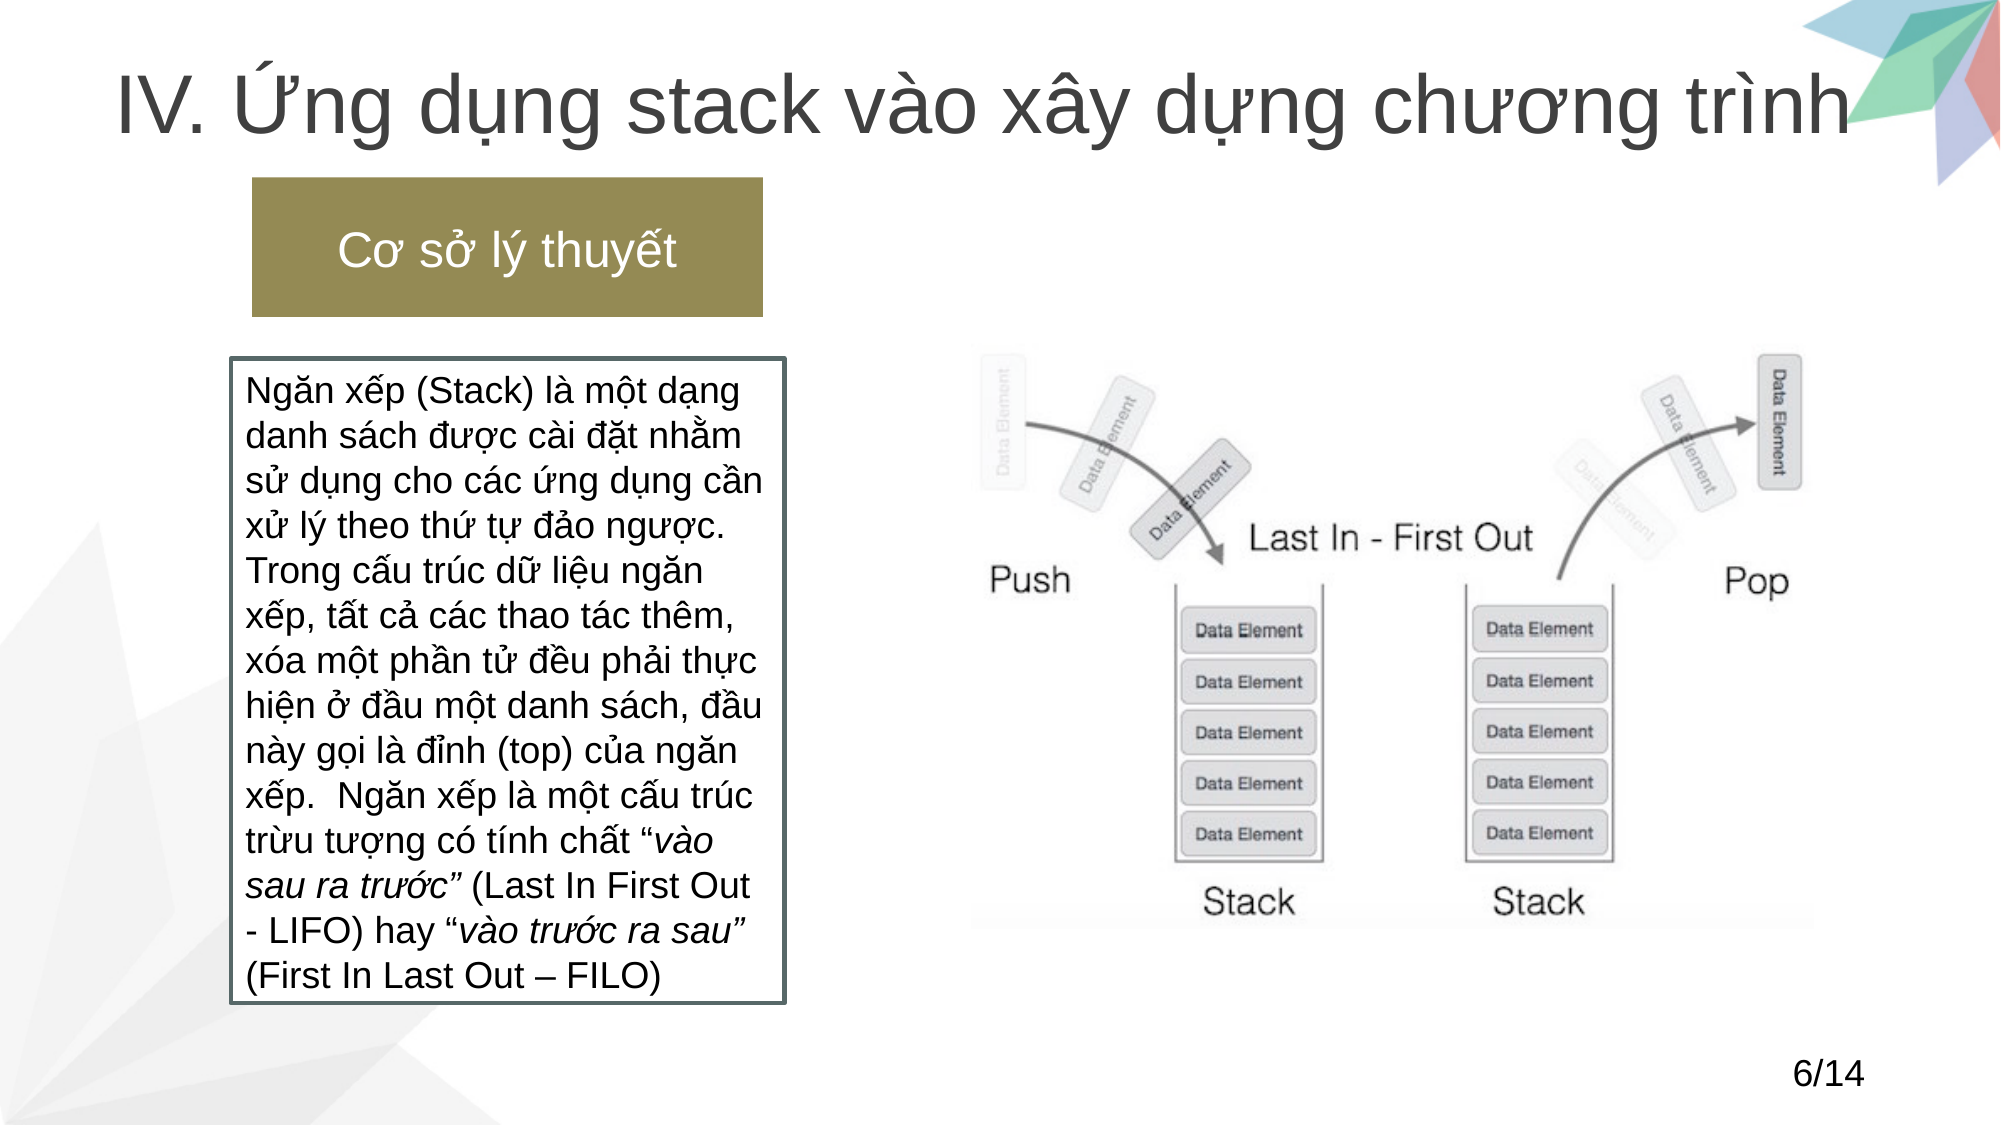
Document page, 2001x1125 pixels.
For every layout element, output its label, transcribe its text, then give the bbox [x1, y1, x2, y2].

text_box 6/14 [1777, 1041, 1881, 1102]
text_box Cơ sở lý thuyết [250, 175, 765, 319]
text_box Ngăn xếp (Stack) là một dạng danh sách được cài đặt nhằm sử dụng cho các ứng dụng cần xử lý theo thứ tự đảo ngược. Trong cấu trúc dữ liệu ngăn xếp, tất cả các thao tác thêm, xóa một phần tử đều phải thực hiện ở đầu một danh sách, đầu này gọi là đỉnh (top) của ngăn xếp. Ngăn xếp là một cấu trúc trừu tượng có tính chất “vào sau ra trước” (Last In First Out - LIFO) hay “vào trước ra sau” (First In Last Out – FILO) [229, 356, 787, 1005]
list IV. Ứng dụng stack vào xây dựng chương trình [75, 37, 1917, 164]
picture [0, 0, 2001, 1125]
